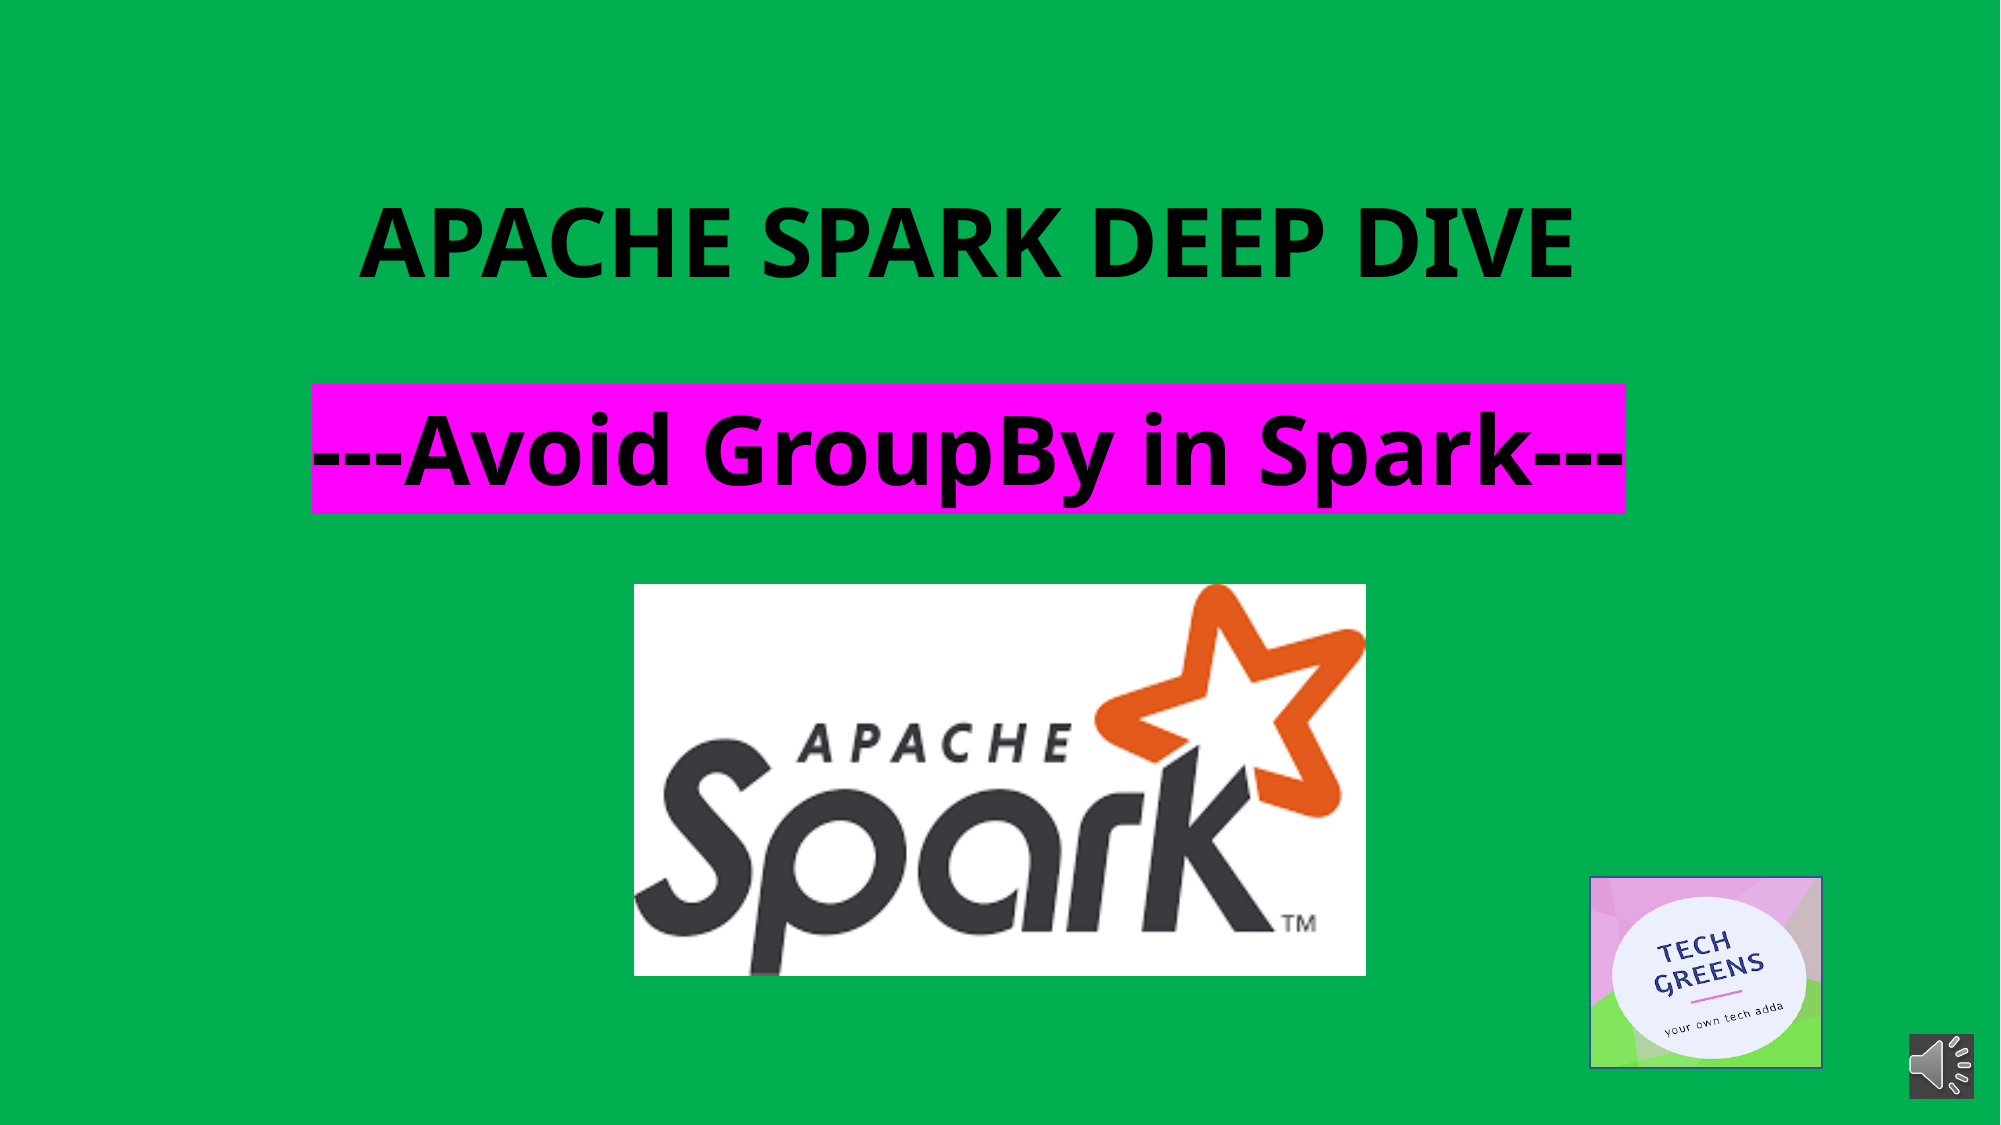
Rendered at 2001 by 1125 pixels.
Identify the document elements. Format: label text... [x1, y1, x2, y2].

title APACHE SPARK DEEP DIVE ---Avoid GroupBy in Spark--- [188, 71, 1750, 576]
picture [1908, 1033, 1975, 1100]
picture [634, 584, 1366, 976]
picture [1591, 878, 1821, 1067]
